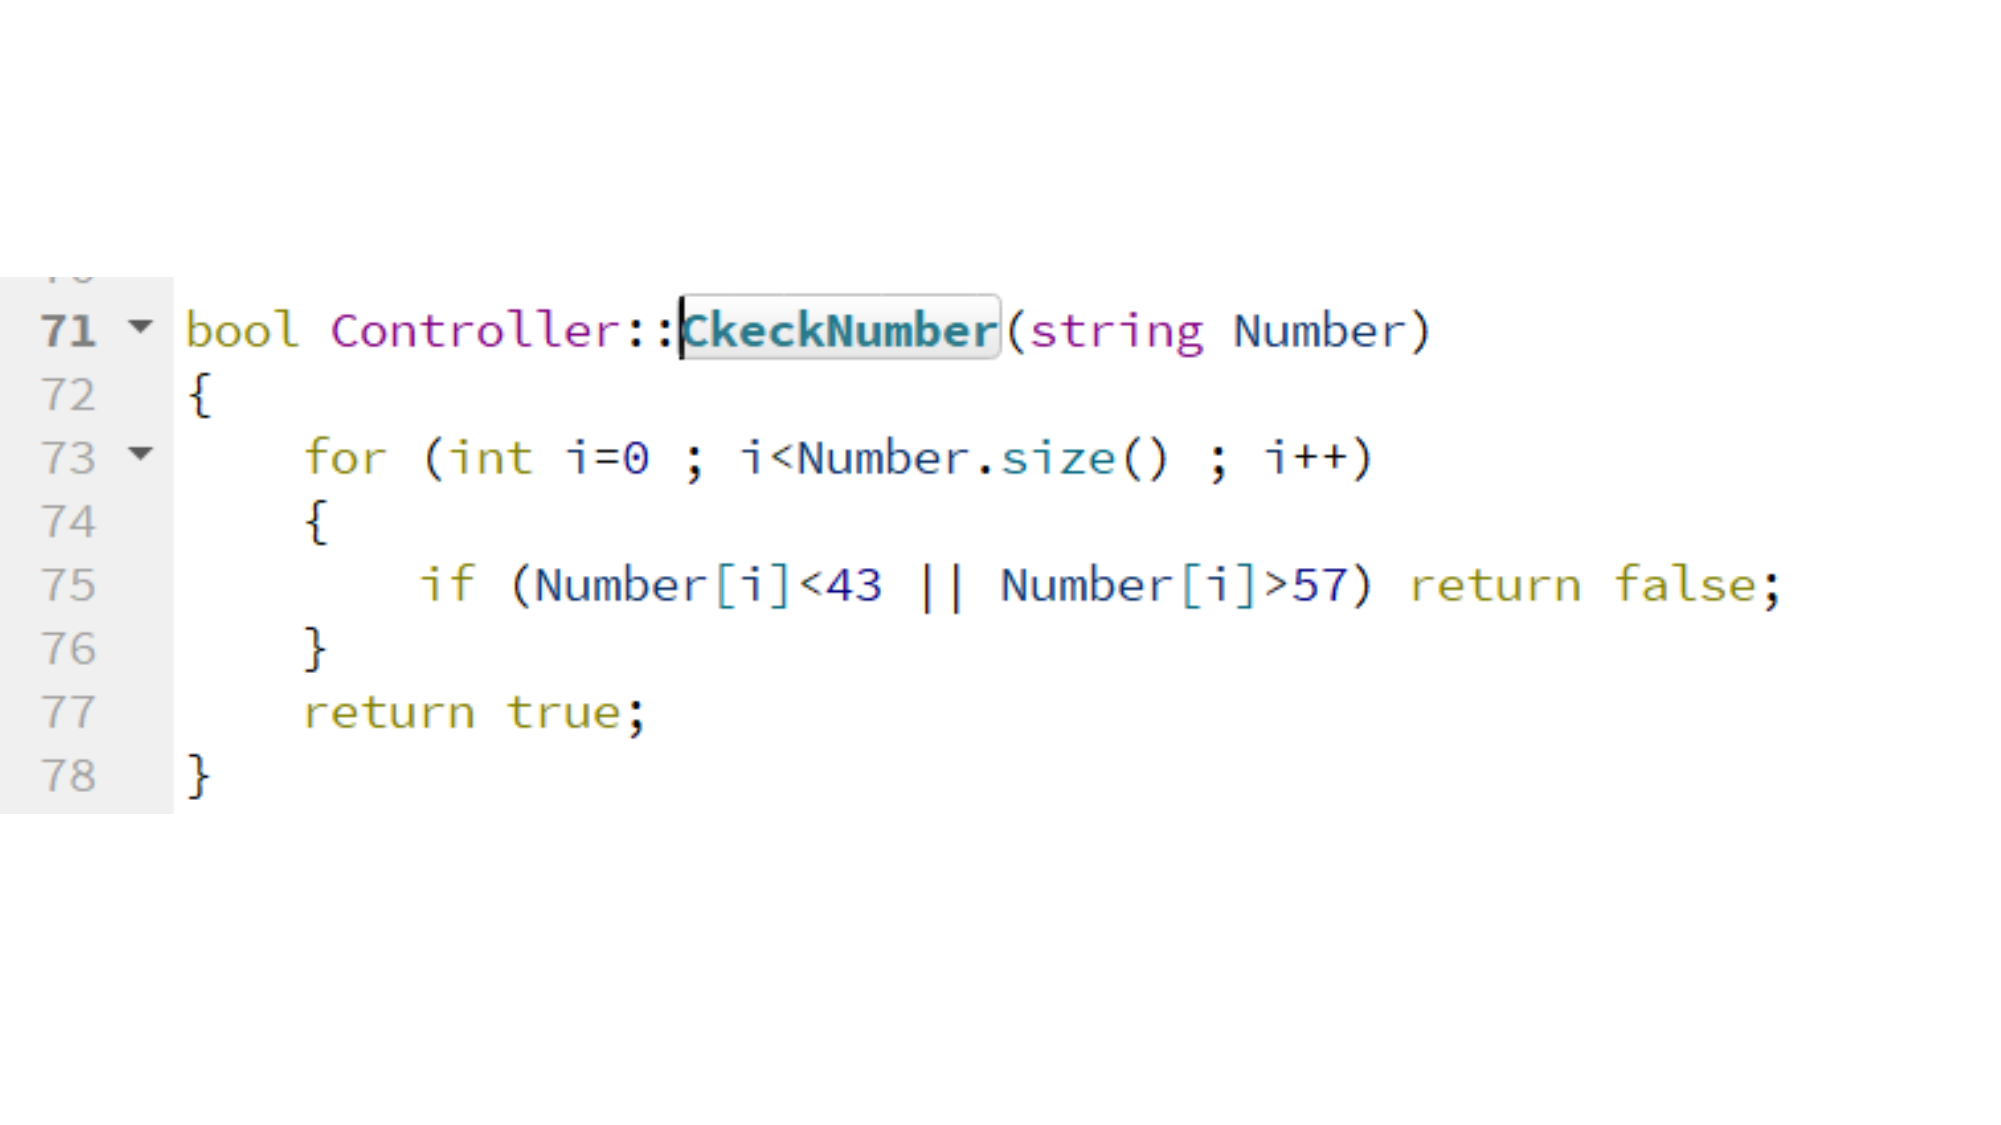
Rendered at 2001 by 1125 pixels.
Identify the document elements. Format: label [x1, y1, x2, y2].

list [0, 277, 1863, 814]
